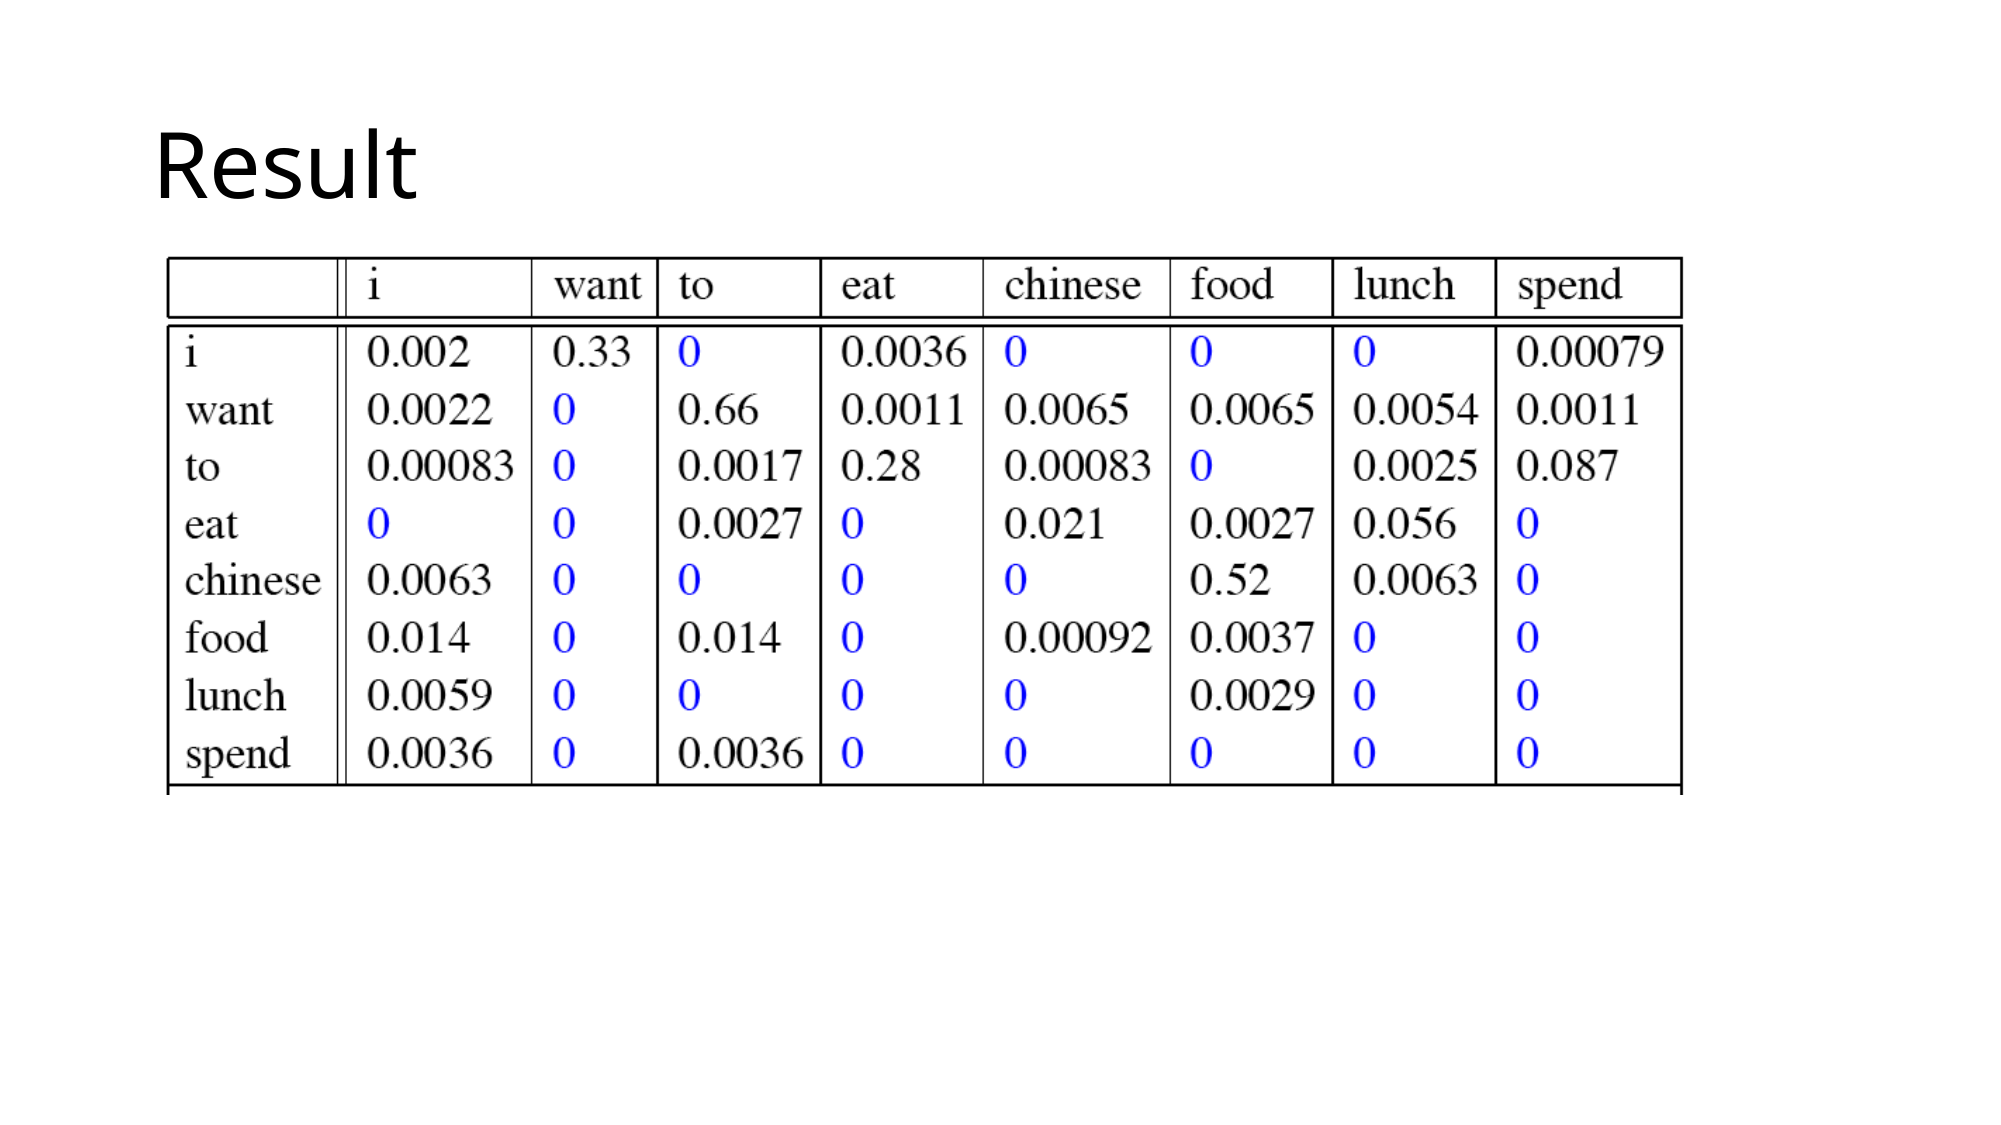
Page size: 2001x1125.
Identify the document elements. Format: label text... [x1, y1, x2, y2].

title Result [137, 59, 1863, 278]
picture [157, 250, 1693, 795]
